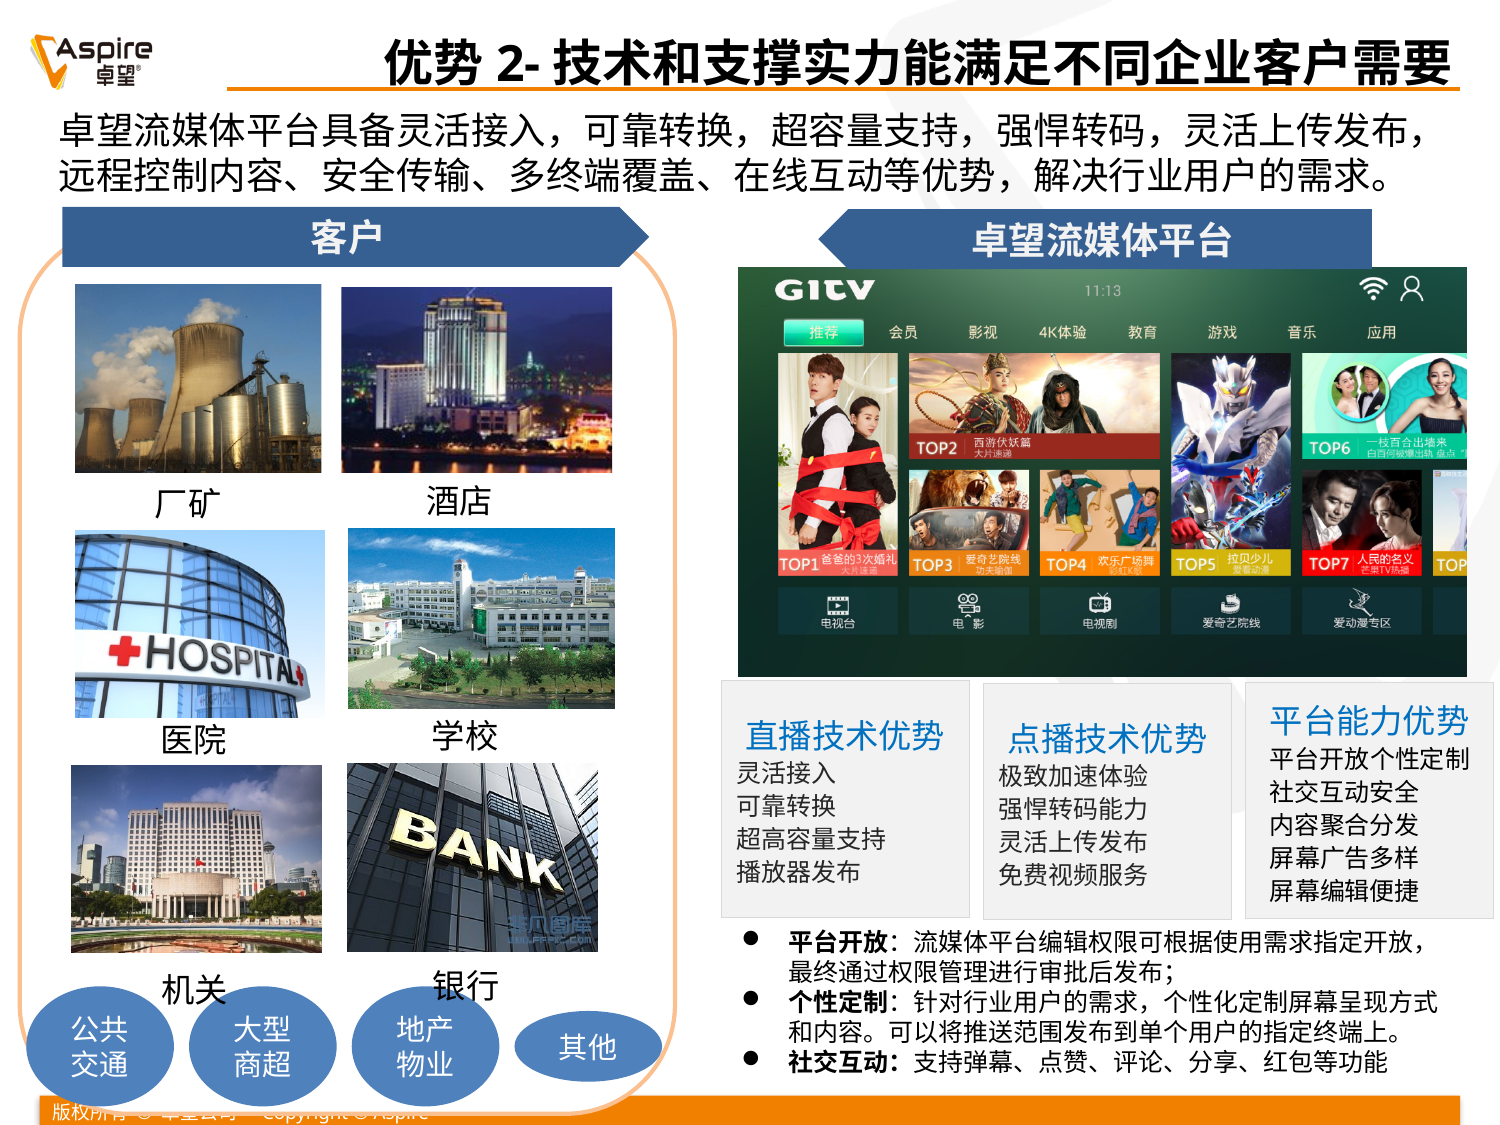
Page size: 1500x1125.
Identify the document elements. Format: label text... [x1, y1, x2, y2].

picture [74, 284, 322, 473]
text_box 公共 交通 [26, 986, 174, 1107]
text_box 平台开放：流媒体平台编辑权限可根据使用需求指定开放，最终通过权限管理进行审批后发布； 个性定制：针对行业用户的需求，个性化定制屏幕呈现方式和内容。可以将推送范围发布到单个用户的指定终端上。 社交互动：支持弹幕、点赞、评论、分享、红包等功能 [726, 919, 1477, 1085]
text_box 酒店 [419, 483, 501, 525]
picture [738, 267, 1467, 677]
picture [347, 527, 616, 709]
text_box 卓望流媒体平台具备灵活接入，可靠转换，超容量支持，强悍转码，灵活上传发布， 远程控制内容、安全传输、多终端覆盖、在线互动等优势，解决行业用户的需求。 [51, 99, 1467, 205]
text_box 厂矿 [147, 482, 229, 528]
text_box 医院 [153, 726, 235, 762]
text_box 地产 物业 [351, 986, 500, 1107]
picture [347, 763, 598, 952]
text_box 其他 [514, 1010, 663, 1082]
text_box 卓望流媒体平台 [818, 209, 1372, 265]
picture [71, 764, 322, 954]
text_box 学校 [424, 717, 507, 761]
text_box 优势2-技术和支撑实力能满足不同企业客户需要 [355, 24, 1467, 100]
text_box [19, 250, 675, 1114]
text_box 点播技术优势 极致加速体验 强悍转码能力 灵活上传发布 免费视频服务 [983, 685, 1232, 919]
text_box 大型 商超 [189, 986, 337, 1107]
text_box 客户 [62, 206, 650, 267]
picture [587, 527, 594, 534]
picture [27, 34, 156, 90]
picture [74, 530, 326, 719]
text_box 银行 [425, 961, 507, 1014]
picture [340, 286, 613, 473]
text_box 直播技术优势 灵活接入 可靠转换 超高容量支持 播放器发布 [721, 680, 970, 918]
text_box 机关 [154, 962, 236, 1017]
text_box 平台能力优势 平台开放个性定制 社交互动安全 内容聚合分发 屏幕广告多样 屏幕编辑便捷 [1245, 682, 1494, 919]
